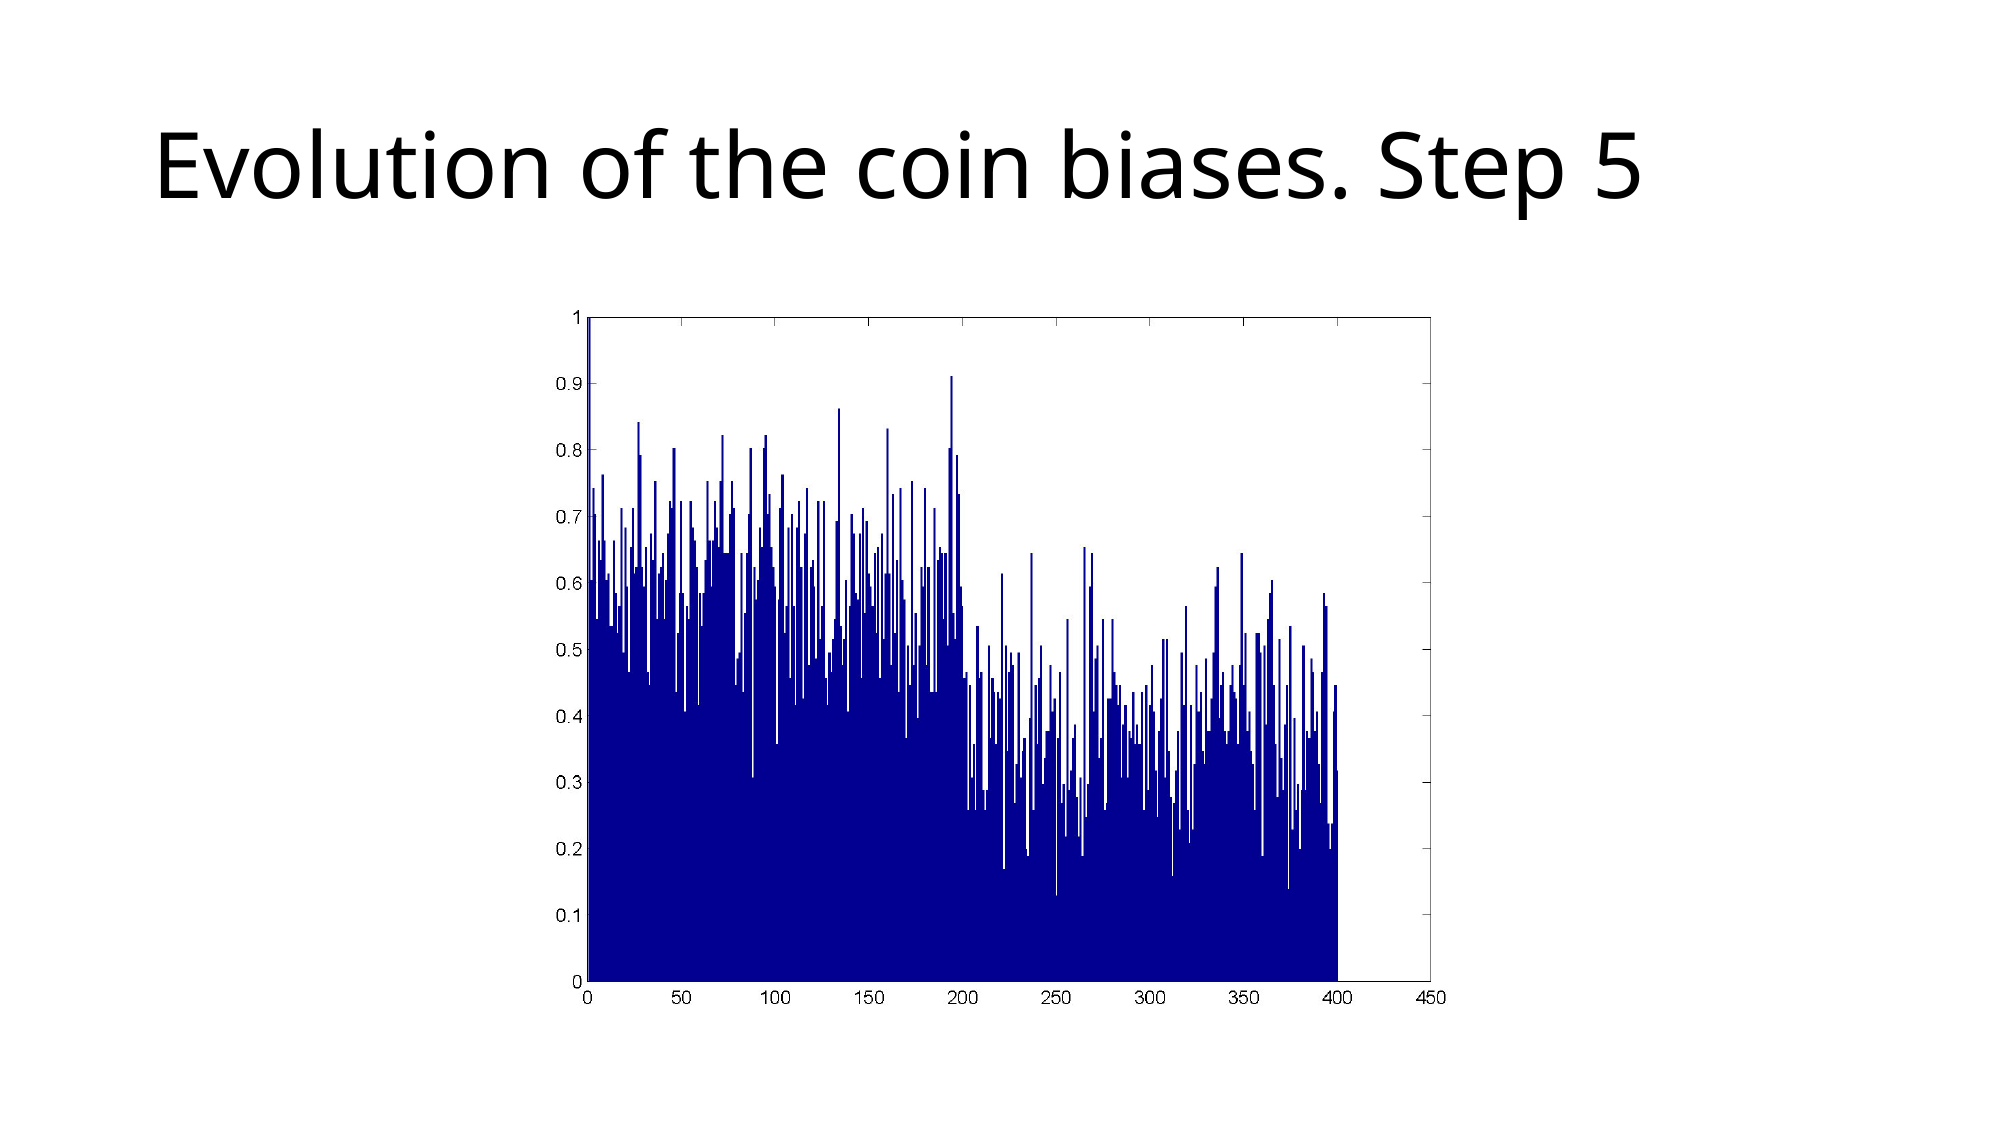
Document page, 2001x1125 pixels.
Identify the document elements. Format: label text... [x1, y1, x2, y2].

title Evolution of the coin biases. Step 5 [137, 59, 1863, 278]
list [546, 299, 1454, 1014]
